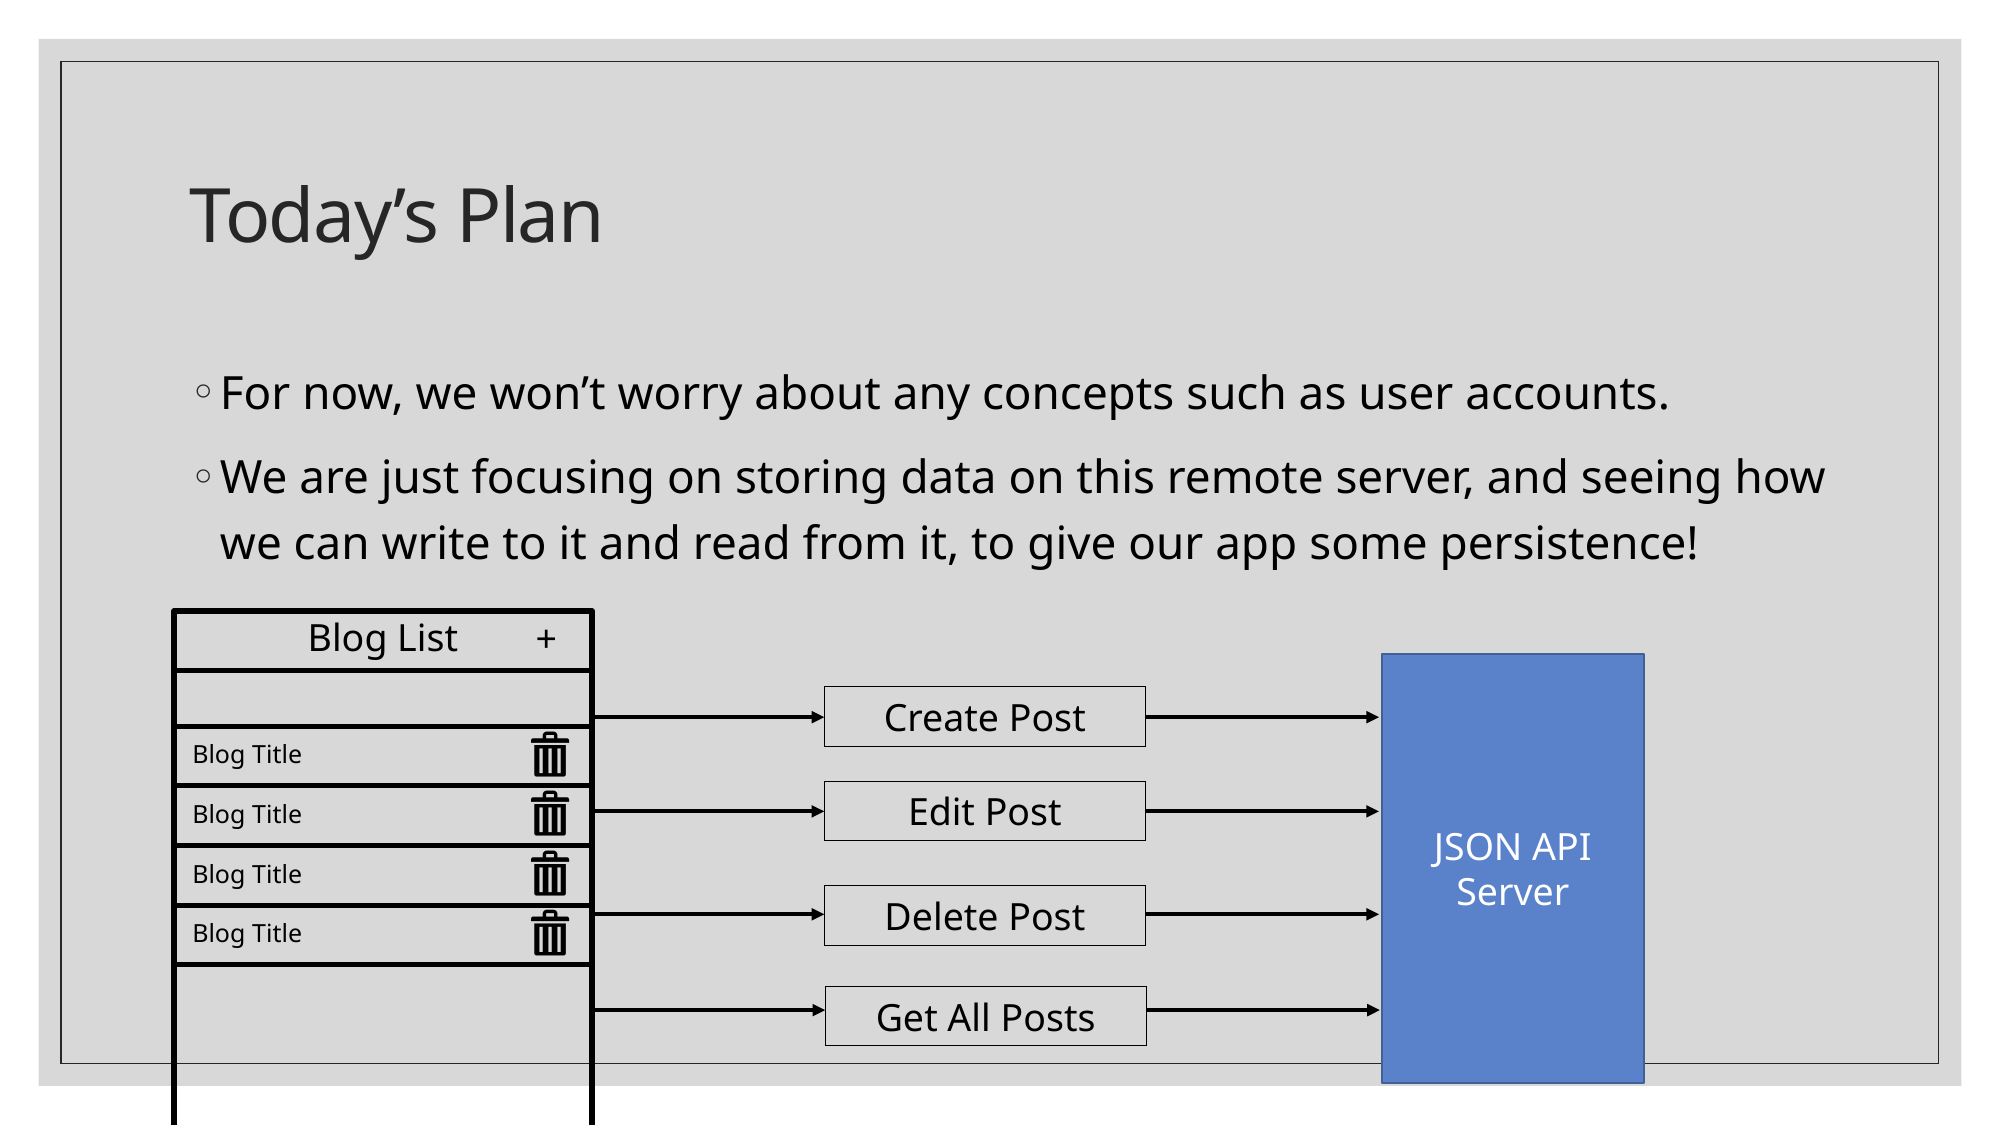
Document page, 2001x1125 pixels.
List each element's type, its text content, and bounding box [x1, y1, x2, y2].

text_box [174, 606, 1644, 1125]
title Today’s Plan [174, 105, 1825, 331]
list For now, we won’t worry about any concepts such as user accounts. We are just focusing on storing data on this remote server, and seeing how we can write to it and read from it, to give our app some persistence! [174, 345, 1914, 977]
